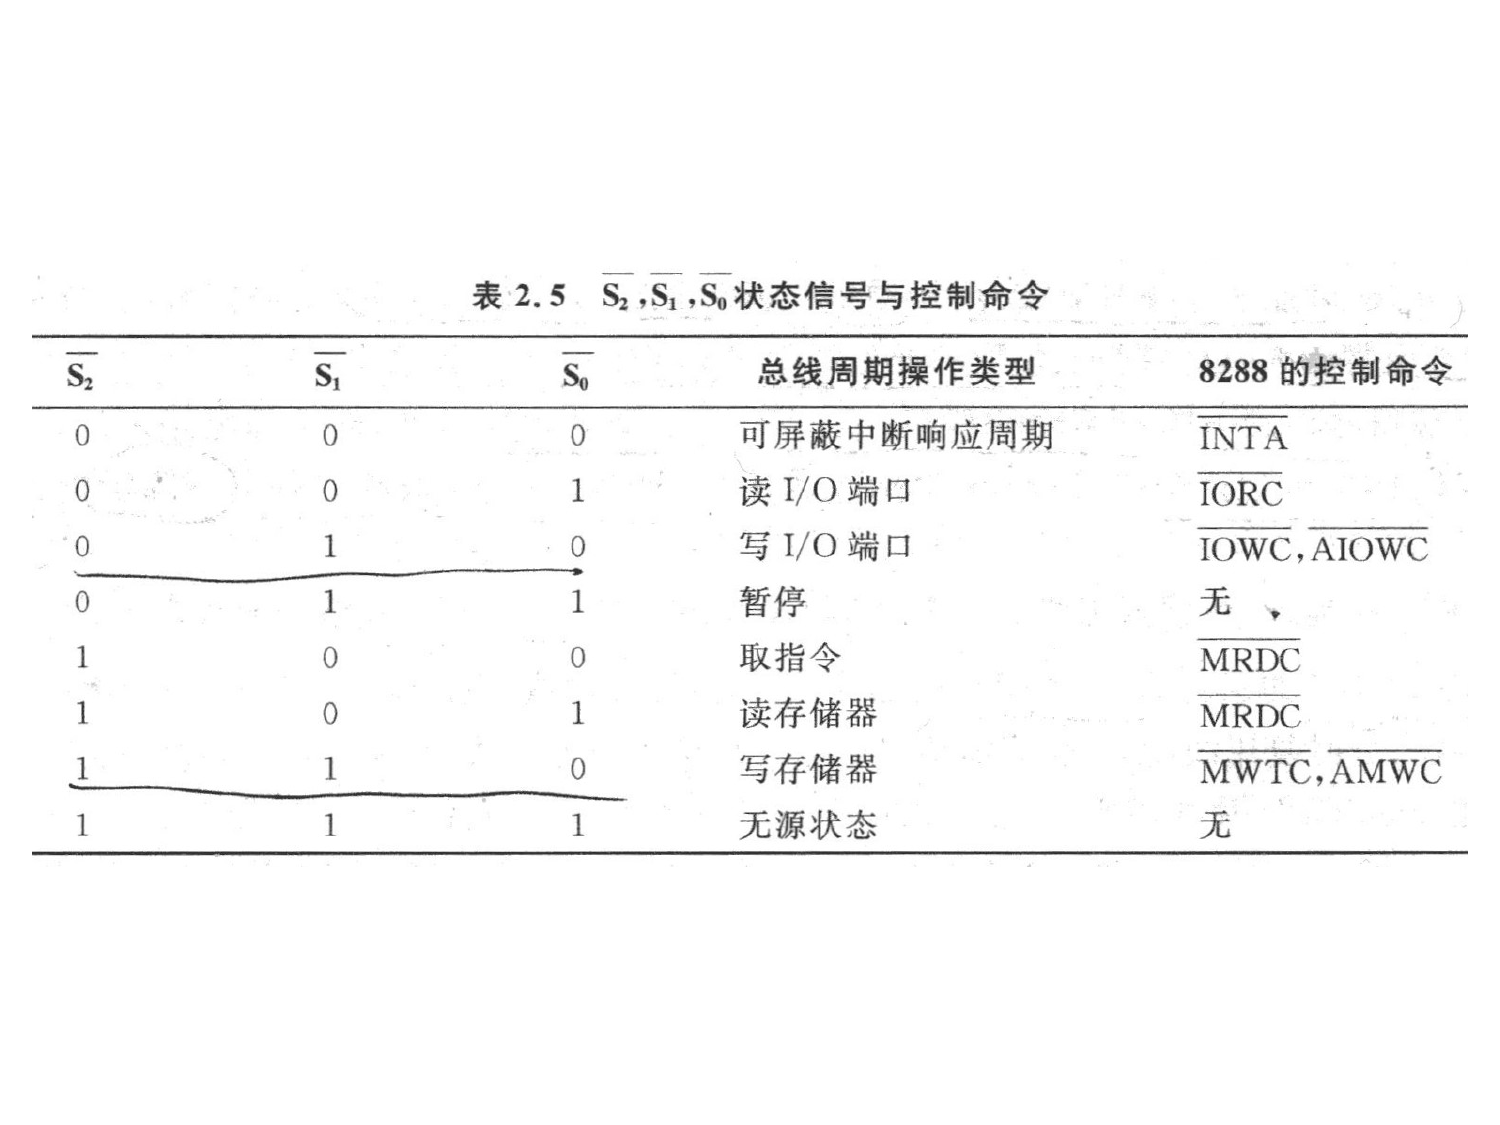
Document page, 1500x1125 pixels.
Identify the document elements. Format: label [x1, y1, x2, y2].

picture [32, 258, 1468, 867]
